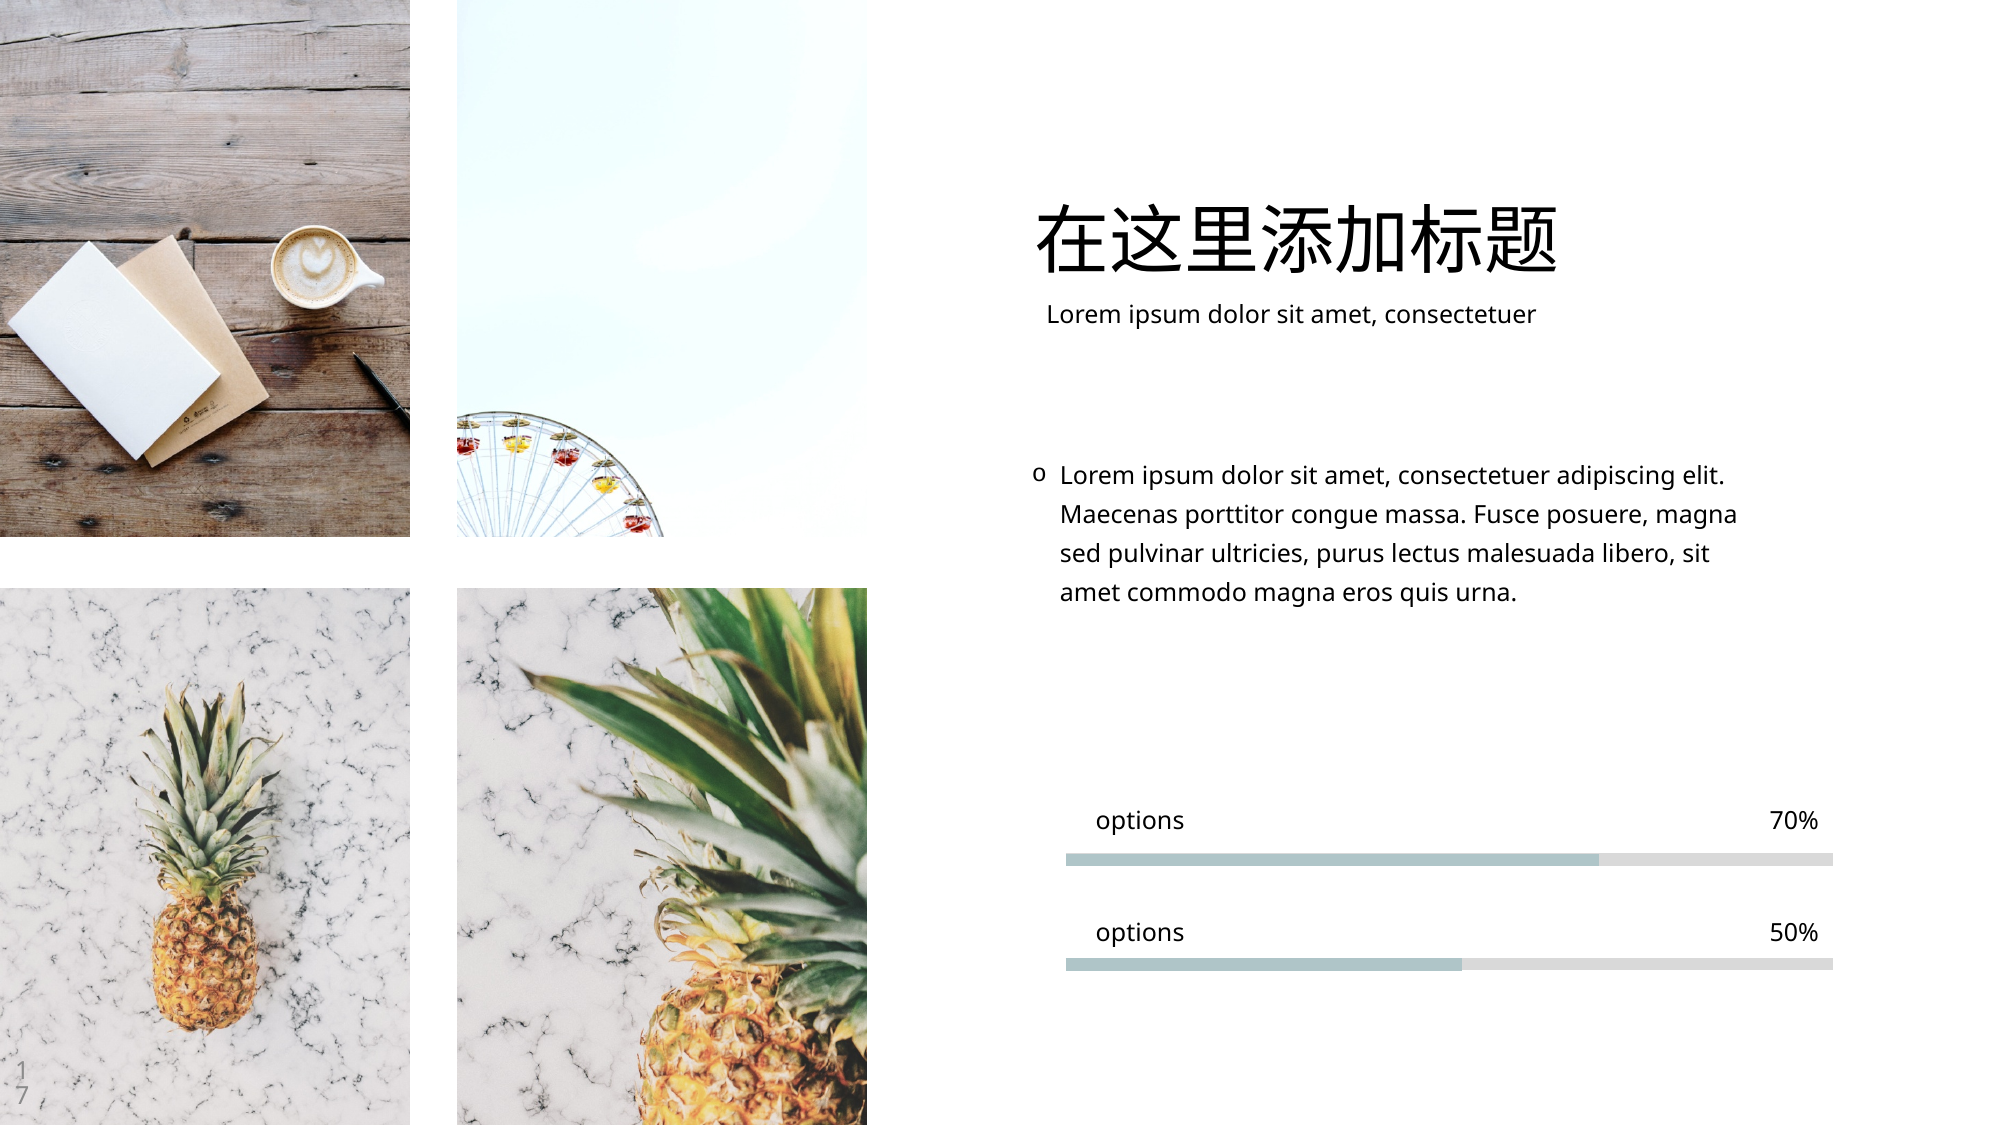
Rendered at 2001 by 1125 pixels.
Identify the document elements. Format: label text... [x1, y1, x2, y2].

picture [457, 0, 868, 537]
text_box options [1080, 796, 1200, 843]
picture [457, 588, 868, 1125]
picture [0, 0, 410, 537]
text_box 70% [1754, 796, 1834, 843]
text_box options [1080, 908, 1200, 955]
text_box 在这里添加标题 [1020, 185, 1575, 291]
text_box Lorem ipsum dolor sit amet, consectetuer adipiscing elit. Maecenas porttitor congue massa. Fusce posuere, magna sed pulvinar ultricies, purus lectus malesuada libero, sit amet commodo magna eros quis urna. [1017, 442, 1770, 614]
text_box 50% [1754, 908, 1834, 955]
picture [0, 588, 410, 1125]
text_box Lorem ipsum dolor sit amet, consectetuer [1031, 291, 1568, 337]
